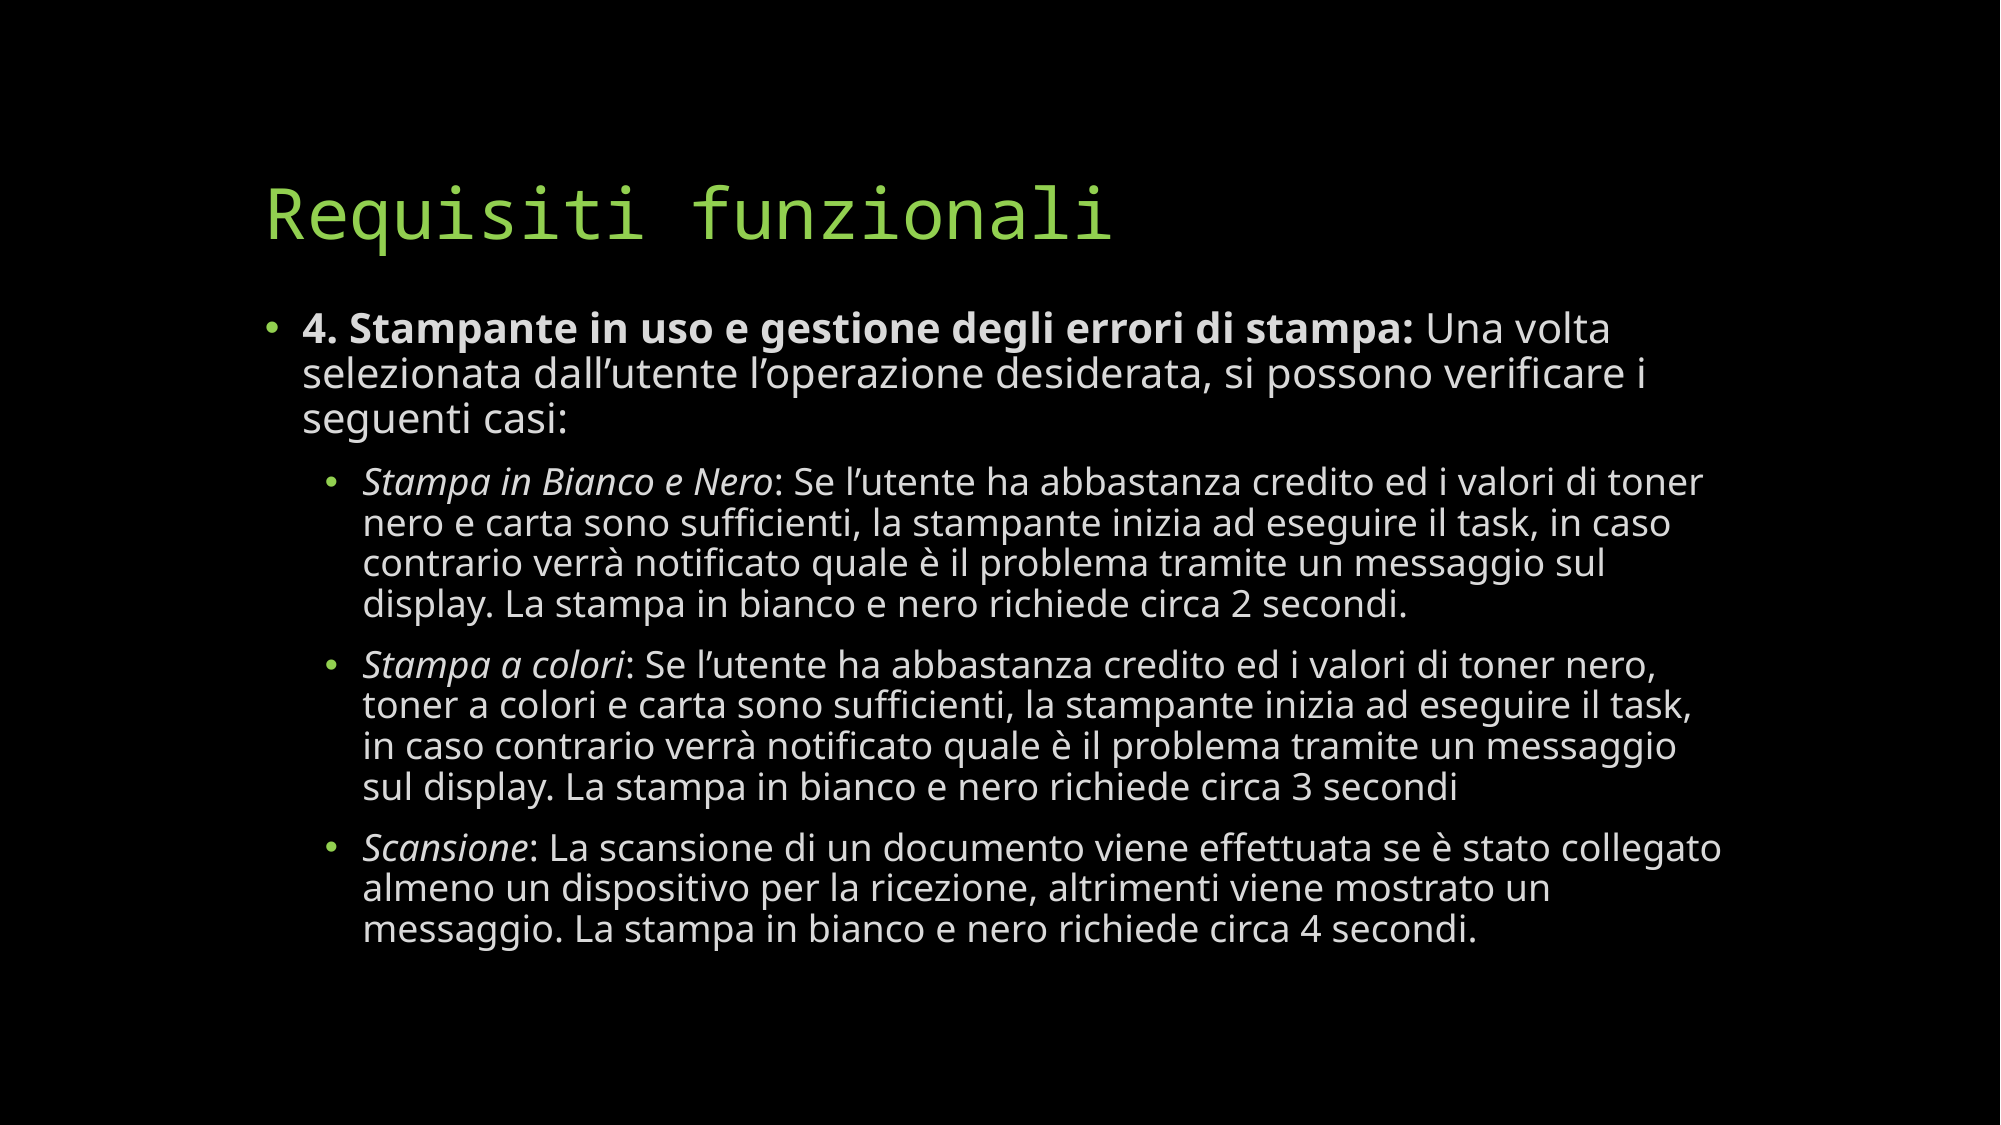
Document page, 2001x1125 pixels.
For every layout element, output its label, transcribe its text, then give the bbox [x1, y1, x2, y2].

list 4. Stampante in uso e gestione degli errori di stampa: Una volta selezionata dall’utente l’operazione desiderata, si possono verificare i seguenti casi: Stampa in Bianco e Nero: Se l’utente ha abbastanza credito ed i valori di toner nero e carta sono sufficienti, la stampante inizia ad eseguire il task, in caso contrario verrà notificato quale è il problema tramite un messaggio sul display. La stampa in bianco e nero richiede circa 2 secondi. Stampa a colori: Se l’utente ha abbastanza credito ed i valori di toner nero, toner a colori e carta sono sufficienti, la stampante inizia ad eseguire il task, in caso contrario verrà notificato quale è il problema tramite un messaggio sul display. La stampa in bianco e nero richiede circa 3 secondi Scansione: La scansione di un documento viene effettuata se è stato collegato almeno un dispositivo per la ricezione, altrimenti viene mostrato un messaggio. La stampa in bianco e nero richiede circa 4 secondi. [249, 299, 1750, 1000]
title Requisiti funzionali [249, 75, 1750, 263]
